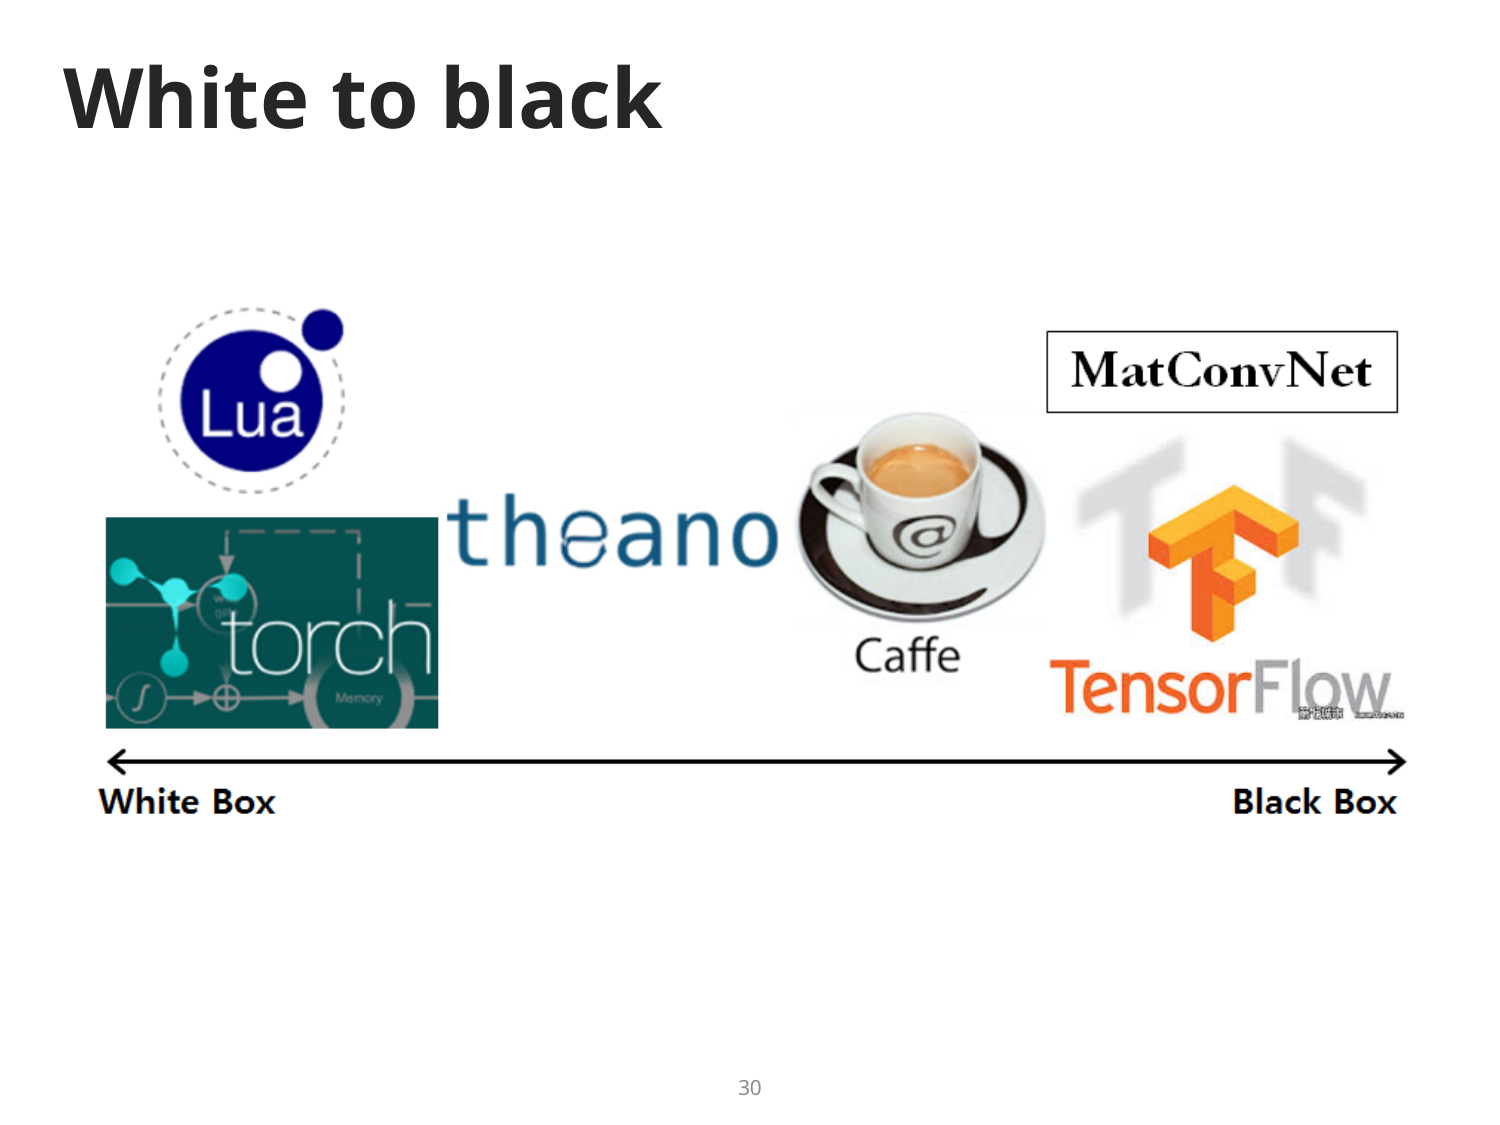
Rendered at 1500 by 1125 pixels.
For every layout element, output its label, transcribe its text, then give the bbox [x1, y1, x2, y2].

slide_number 30 [575, 1058, 925, 1119]
title White to black [48, 41, 1456, 149]
picture [74, 290, 1426, 858]
